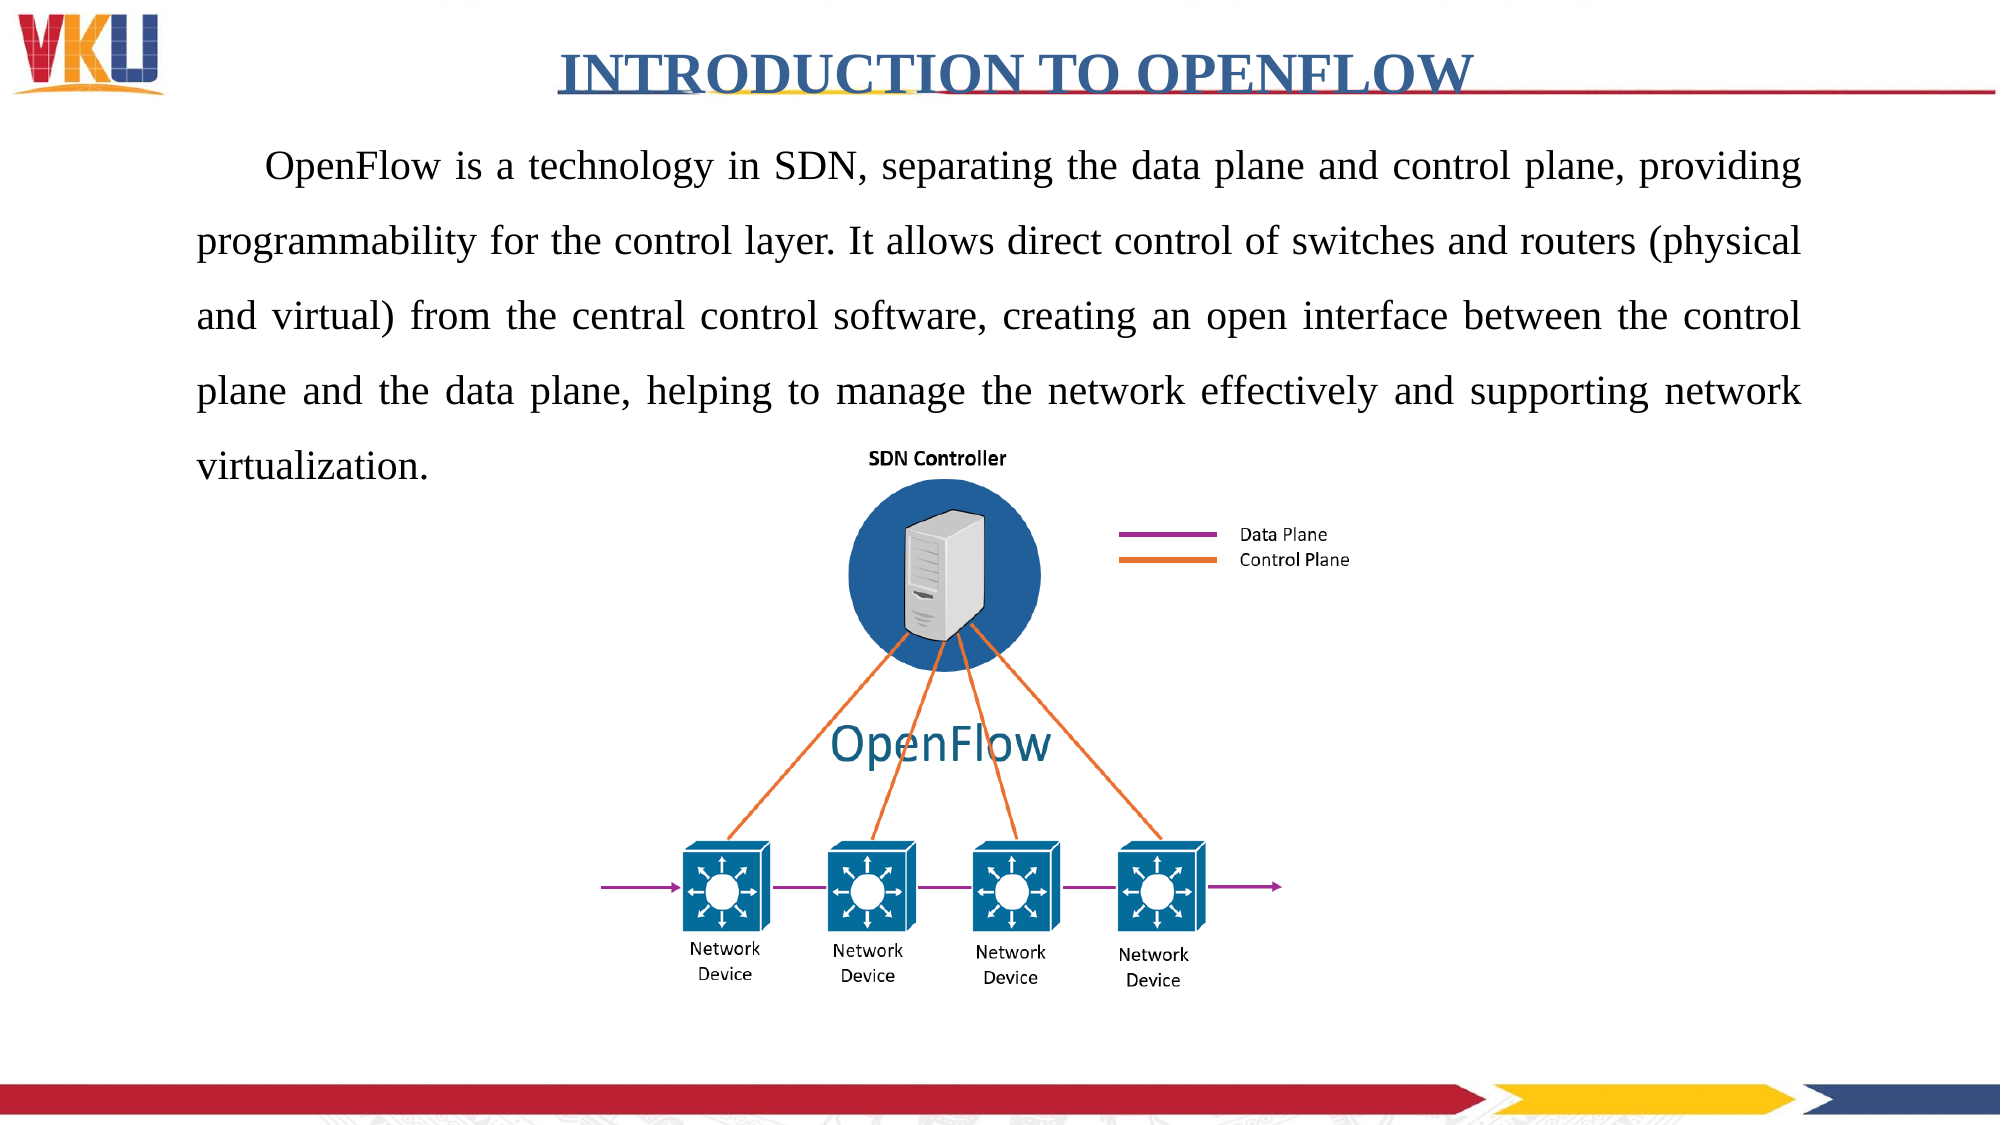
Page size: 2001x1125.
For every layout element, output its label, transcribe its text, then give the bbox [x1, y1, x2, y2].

picture [0, 0, 2000, 1125]
title INTRODUCTION TO OPENFLOW [538, 0, 1912, 106]
text_box OpenFlow is a technology in SDN, separating the data plane and control plane, providing programmability for the control layer. It allows direct control of switches and routers (physical and virtual) from the central control software, creating an open interface between the control plane and the data plane, helping to manage the network effectively and supporting network virtualization. [181, 105, 1819, 496]
